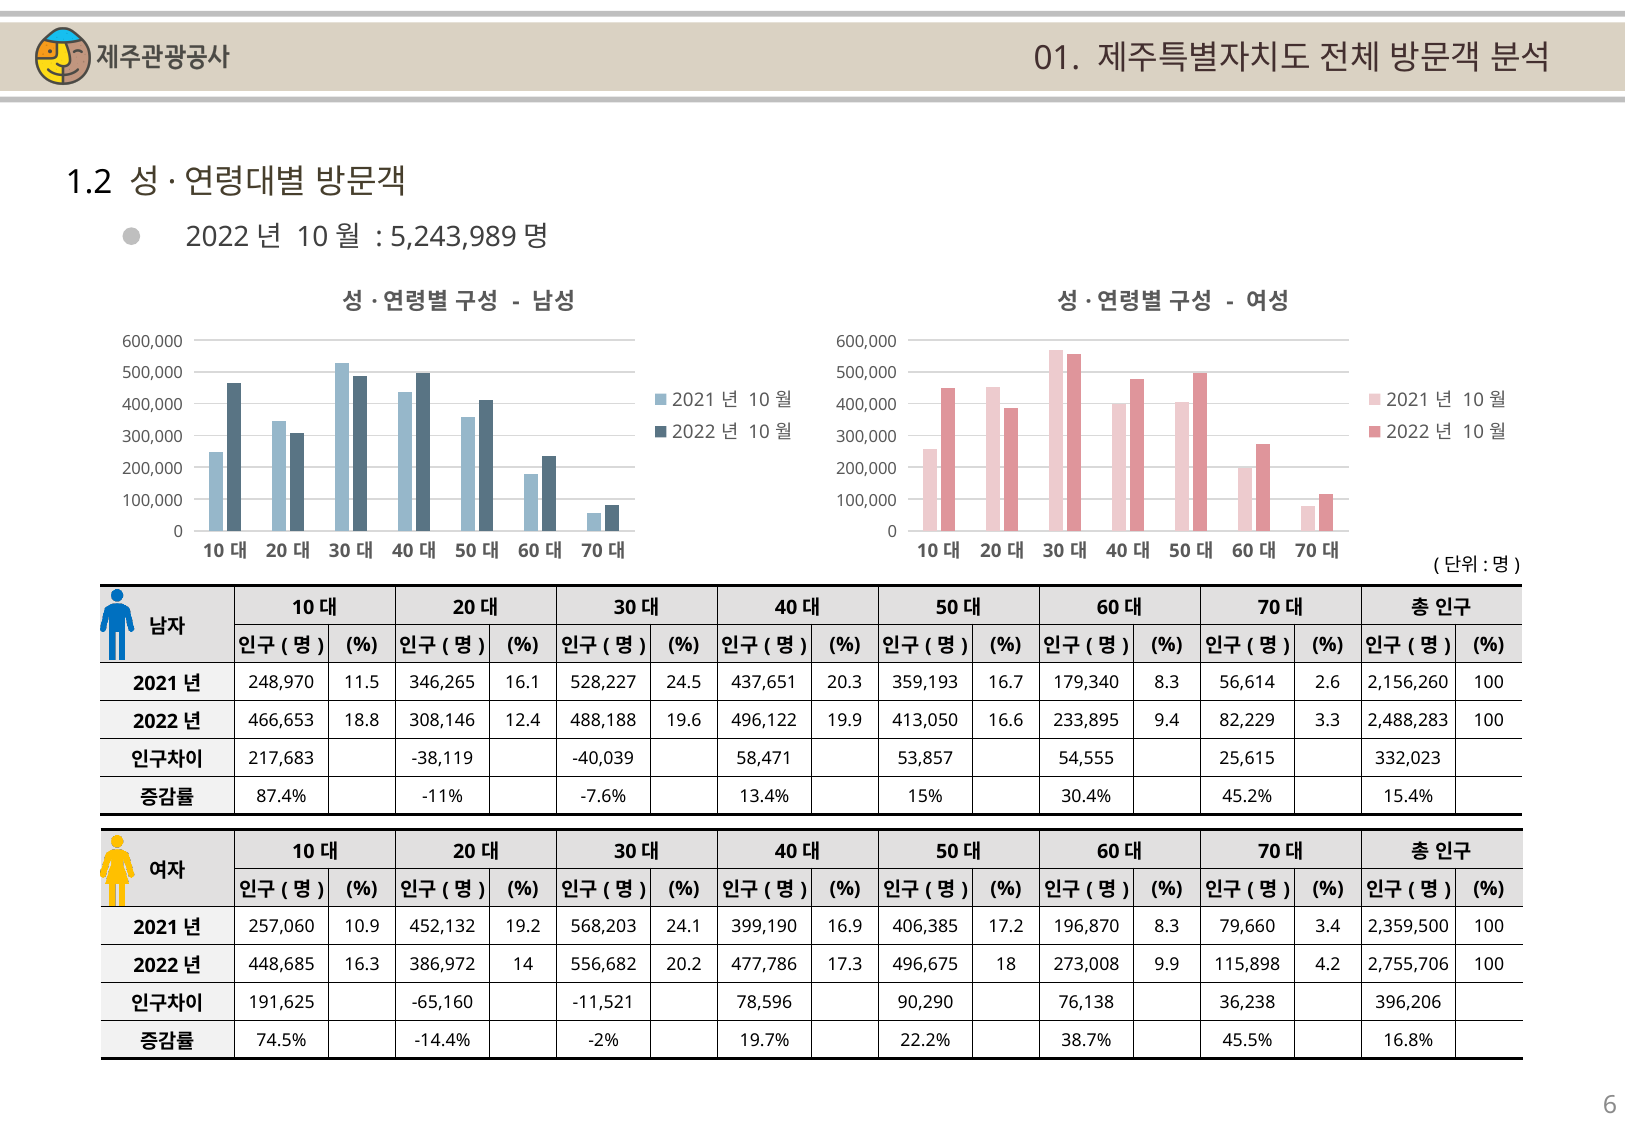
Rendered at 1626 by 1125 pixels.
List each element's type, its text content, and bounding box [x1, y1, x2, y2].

table_cell 16.7 [973, 663, 1039, 700]
table_cell [812, 739, 878, 776]
table_header 60대 [1040, 587, 1200, 624]
table_cell (%) [812, 625, 878, 662]
table_cell 53,857 [879, 739, 972, 776]
table_cell [651, 777, 717, 813]
table_cell 8.3 [1134, 663, 1200, 700]
table_cell 273,008 [1040, 945, 1133, 982]
table_cell 인구(명) [718, 869, 811, 906]
table_cell [973, 777, 1039, 813]
table_cell 3.3 [1295, 701, 1361, 738]
table_header 20대 [396, 587, 556, 624]
table_header 50대 [879, 831, 1039, 868]
table_cell [1295, 739, 1361, 776]
table_cell 인구(명) [235, 625, 328, 662]
table_cell 2022년 [101, 945, 234, 982]
table_cell 19.7% [718, 1021, 811, 1057]
table_cell 76,138 [1040, 983, 1133, 1020]
table_cell [1134, 739, 1200, 776]
text_box [121, 226, 141, 246]
table_cell 16.8% [1362, 1021, 1455, 1057]
table_cell 496,675 [879, 945, 972, 982]
table_cell 2.6 [1295, 663, 1361, 700]
table_cell [1295, 983, 1361, 1020]
table_cell 556,682 [557, 945, 650, 982]
table_header 20대 [396, 831, 556, 868]
table_cell 488,188 [557, 701, 650, 738]
table_cell (%) [651, 869, 717, 906]
table_cell 16.9 [812, 907, 878, 944]
table_cell [1456, 777, 1522, 813]
text_box 2022년 10월 : 5,243,989명 [170, 210, 565, 260]
table_cell 인구(명) [1362, 625, 1455, 662]
table_header 남자 [154, 587, 234, 662]
text_box 1.2 성·연령대별 방문객 [50, 152, 1144, 208]
table_cell 56,614 [1201, 663, 1294, 700]
table_cell 496,122 [718, 701, 811, 738]
table_header 30대 [557, 587, 717, 624]
table_cell 179,340 [1040, 663, 1133, 700]
table_cell 2,488,283 [1362, 701, 1455, 738]
table_cell 257,060 [235, 907, 328, 944]
table_cell 100 [1456, 945, 1523, 982]
table_cell 386,972 [396, 945, 489, 982]
table_cell 36,238 [1201, 983, 1294, 1020]
table_cell 증감률 [100, 777, 234, 813]
table_header 여자 [154, 831, 234, 906]
table_cell 17.2 [973, 907, 1039, 944]
table_cell 9.4 [1134, 701, 1200, 738]
table_cell 인구(명) [718, 625, 811, 662]
table_cell 452,132 [396, 907, 489, 944]
table_cell 인구(명) [1362, 869, 1455, 906]
table_cell 58,471 [718, 739, 811, 776]
table_cell [812, 983, 878, 1020]
table_cell 17.3 [812, 945, 878, 982]
table_cell 24.5 [651, 663, 717, 700]
table_cell (%) [329, 869, 395, 906]
table_cell 인구(명) [1201, 625, 1294, 662]
table_cell 90,290 [879, 983, 972, 1020]
text_box (단위:명) [1419, 545, 1535, 583]
table_cell 18 [973, 945, 1039, 982]
table_cell 인구차이 [100, 739, 234, 776]
picture [78, 586, 154, 662]
table_cell 증감률 [101, 1021, 234, 1057]
table_cell [812, 777, 878, 813]
table_header 10대 [235, 831, 395, 868]
table_cell 16.3 [329, 945, 395, 982]
table_cell 12.4 [490, 701, 556, 738]
table_cell 332,023 [1362, 739, 1455, 776]
table_cell 19.6 [651, 701, 717, 738]
table_header 40대 [718, 831, 878, 868]
picture [31, 26, 232, 87]
table_cell [329, 1021, 395, 1057]
table_cell 8.3 [1134, 907, 1200, 944]
table_cell 9.9 [1134, 945, 1200, 982]
table_cell (%) [1134, 869, 1200, 906]
table_cell 15% [879, 777, 972, 813]
table_cell (%) [812, 869, 878, 906]
table_cell -11% [396, 777, 489, 813]
table_cell [1295, 1021, 1361, 1057]
table_cell (%) [490, 869, 556, 906]
table_cell 3.4 [1295, 907, 1361, 944]
table_cell [651, 983, 717, 1020]
table_cell 인구차이 [101, 983, 234, 1020]
table_cell 16.1 [490, 663, 556, 700]
table_cell -11,521 [557, 983, 650, 1020]
table_cell -65,160 [396, 983, 489, 1020]
table_cell 인구(명) [1040, 869, 1133, 906]
table_cell 196,870 [1040, 907, 1133, 944]
table_cell [1295, 777, 1361, 813]
table_cell 16.6 [973, 701, 1039, 738]
table_cell 인구(명) [396, 625, 489, 662]
table_cell 18.8 [329, 701, 395, 738]
table_cell 2,156,260 [1362, 663, 1455, 700]
table_cell 82,229 [1201, 701, 1294, 738]
chart [821, 261, 1526, 570]
table_cell 2,755,706 [1362, 945, 1455, 982]
table_cell 인구(명) [1201, 869, 1294, 906]
table_cell 217,683 [235, 739, 328, 776]
table_cell 13.4% [718, 777, 811, 813]
table_cell 22.2% [879, 1021, 972, 1057]
table_header 70대 [1201, 831, 1361, 868]
table_cell -7.6% [557, 777, 650, 813]
table_header 10대 [235, 587, 395, 624]
table_cell 568,203 [557, 907, 650, 944]
table_cell (%) [1295, 869, 1361, 906]
table_cell 399,190 [718, 907, 811, 944]
table_cell 466,653 [235, 701, 328, 738]
table_cell (%) [1134, 625, 1200, 662]
table_cell 100 [1456, 907, 1523, 944]
table_cell 477,786 [718, 945, 811, 982]
table_cell 79,660 [1201, 907, 1294, 944]
table_cell 528,227 [557, 663, 650, 700]
table_cell 54,555 [1040, 739, 1133, 776]
table_cell -2% [557, 1021, 650, 1057]
table_header 70대 [1201, 587, 1361, 624]
table_cell [651, 1021, 717, 1057]
table_cell [1134, 777, 1200, 813]
slide_number 6 [1251, 1063, 1618, 1123]
table_cell 413,050 [879, 701, 972, 738]
table_cell 2021년 [100, 663, 234, 700]
table_cell [1134, 1021, 1200, 1057]
table_cell 25,615 [1201, 739, 1294, 776]
table_header 60대 [1040, 831, 1200, 868]
table_cell 396,206 [1362, 983, 1455, 1020]
table_cell 115,898 [1201, 945, 1294, 982]
picture [78, 830, 154, 908]
table_cell 14 [490, 945, 556, 982]
table_cell [973, 983, 1039, 1020]
table_cell [651, 739, 717, 776]
table_cell (%) [973, 625, 1039, 662]
table_cell 308,146 [396, 701, 489, 738]
table_header 30대 [557, 831, 717, 868]
table_cell 87.4% [235, 777, 328, 813]
table_cell [812, 1021, 878, 1057]
table_cell [490, 739, 556, 776]
table_cell 11.5 [329, 663, 395, 700]
table_cell 인구(명) [879, 625, 972, 662]
table_cell [973, 1021, 1039, 1057]
table_cell 20.2 [651, 945, 717, 982]
table_cell 45.5% [1201, 1021, 1294, 1057]
table_header 총 인구 [1362, 587, 1522, 624]
table_cell 437,651 [718, 663, 811, 700]
table_cell 346,265 [396, 663, 489, 700]
table_cell (%) [1456, 625, 1522, 662]
table_cell 인구(명) [557, 625, 650, 662]
table_cell 406,385 [879, 907, 972, 944]
table_cell [490, 983, 556, 1020]
table_cell 100 [1456, 701, 1522, 738]
table_cell (%) [1295, 625, 1361, 662]
table_cell 19.9 [812, 701, 878, 738]
table_cell 30.4% [1040, 777, 1133, 813]
table_cell (%) [973, 869, 1039, 906]
table_cell [1134, 983, 1200, 1020]
table_cell 100 [1456, 663, 1522, 700]
table_cell 4.2 [1295, 945, 1361, 982]
text_box 01. 제주특별자치도 전체 방문객 분석 [891, 28, 1595, 84]
table_cell 2,359,500 [1362, 907, 1455, 944]
table_cell 19.2 [490, 907, 556, 944]
table_cell [329, 739, 395, 776]
table_cell [329, 983, 395, 1020]
table_cell 20.3 [812, 663, 878, 700]
table_header 50대 [879, 587, 1039, 624]
table_cell 359,193 [879, 663, 972, 700]
table_cell (%) [490, 625, 556, 662]
table_cell -14.4% [396, 1021, 489, 1057]
table_cell [1456, 1021, 1523, 1057]
chart [107, 261, 812, 570]
table_cell -40,039 [557, 739, 650, 776]
table_cell 74.5% [235, 1021, 328, 1057]
table_cell 24.1 [651, 907, 717, 944]
table_cell 인구(명) [235, 869, 328, 906]
table_cell [490, 777, 556, 813]
table_header 40대 [718, 587, 878, 624]
table_cell 인구(명) [879, 869, 972, 906]
table_cell 191,625 [235, 983, 328, 1020]
table_cell 인구(명) [1040, 625, 1133, 662]
table_cell (%) [651, 625, 717, 662]
table_cell 38.7% [1040, 1021, 1133, 1057]
table_cell (%) [329, 625, 395, 662]
table_cell 인구(명) [396, 869, 489, 906]
table_cell [490, 1021, 556, 1057]
table_cell 448,685 [235, 945, 328, 982]
table_cell 인구(명) [557, 869, 650, 906]
table_cell -38,119 [396, 739, 489, 776]
table_cell 15.4% [1362, 777, 1455, 813]
table_header 총 인구 [1362, 831, 1523, 868]
table_cell 10.9 [329, 907, 395, 944]
table_cell [329, 777, 395, 813]
table_cell [1456, 983, 1523, 1020]
table_cell [1456, 739, 1522, 776]
table_cell 45.2% [1201, 777, 1294, 813]
table_cell 233,895 [1040, 701, 1133, 738]
table_cell 2022년 [100, 701, 234, 738]
table_cell 2021년 [101, 907, 234, 944]
table_cell 78,596 [718, 983, 811, 1020]
table_cell (%) [1456, 869, 1523, 906]
table_cell [973, 739, 1039, 776]
table_cell 248,970 [235, 663, 328, 700]
